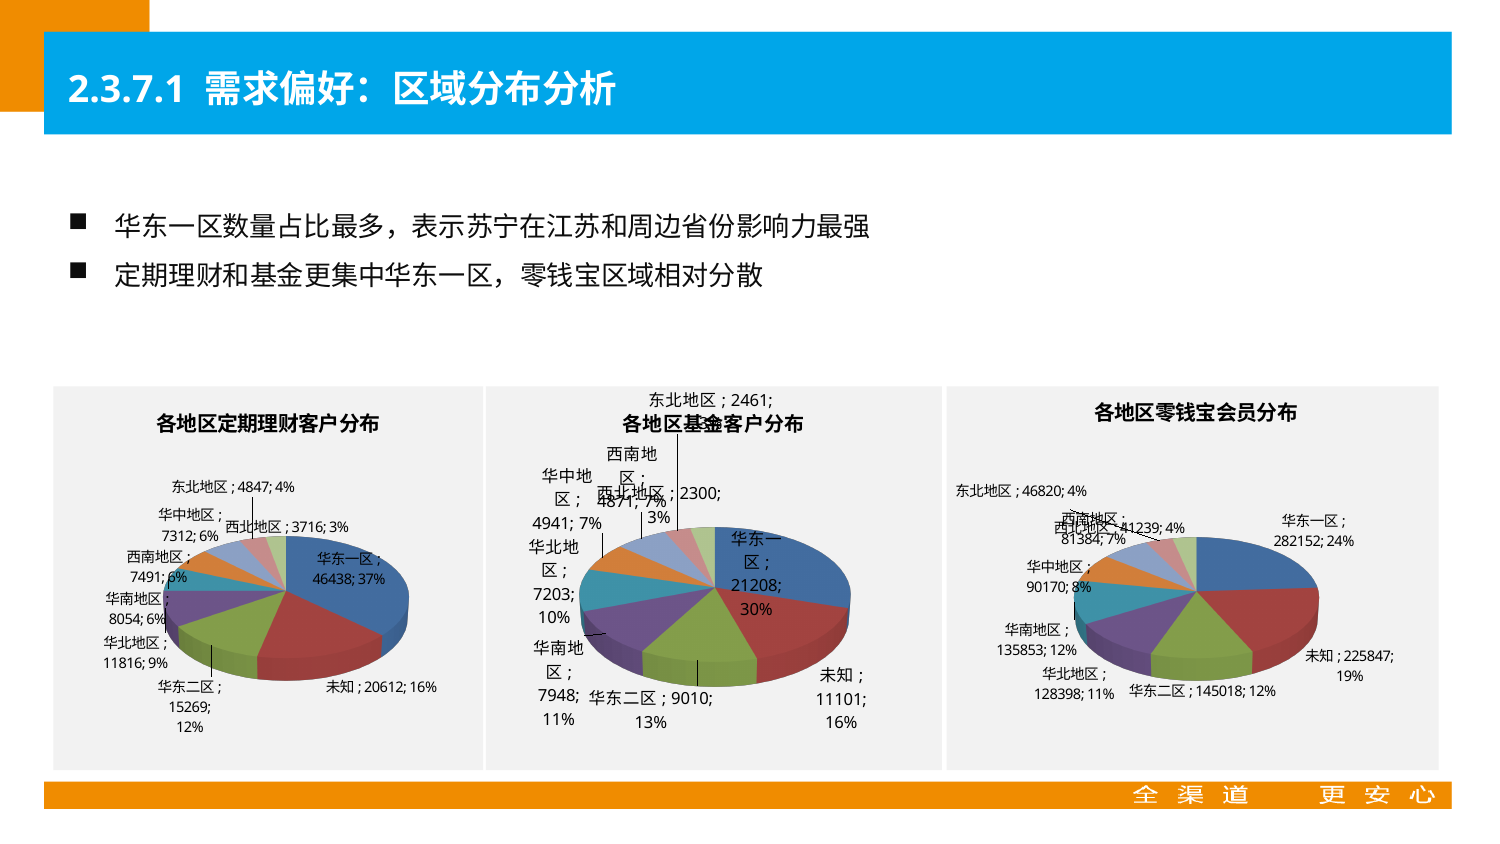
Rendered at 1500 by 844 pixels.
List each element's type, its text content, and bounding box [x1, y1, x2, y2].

picture [0, 0, 1500, 844]
text_box 2.3.7.1 需求偏好：区域分布分析 [51, 32, 1449, 143]
chart [946, 386, 1439, 771]
chart [53, 386, 484, 771]
text_box 华东一区数量占比最多，表示苏宁在江苏和周边省份影响力最强 定期理财和基金更集中华东一区，零钱宝区域相对分散 [53, 185, 1375, 298]
chart [485, 386, 943, 771]
